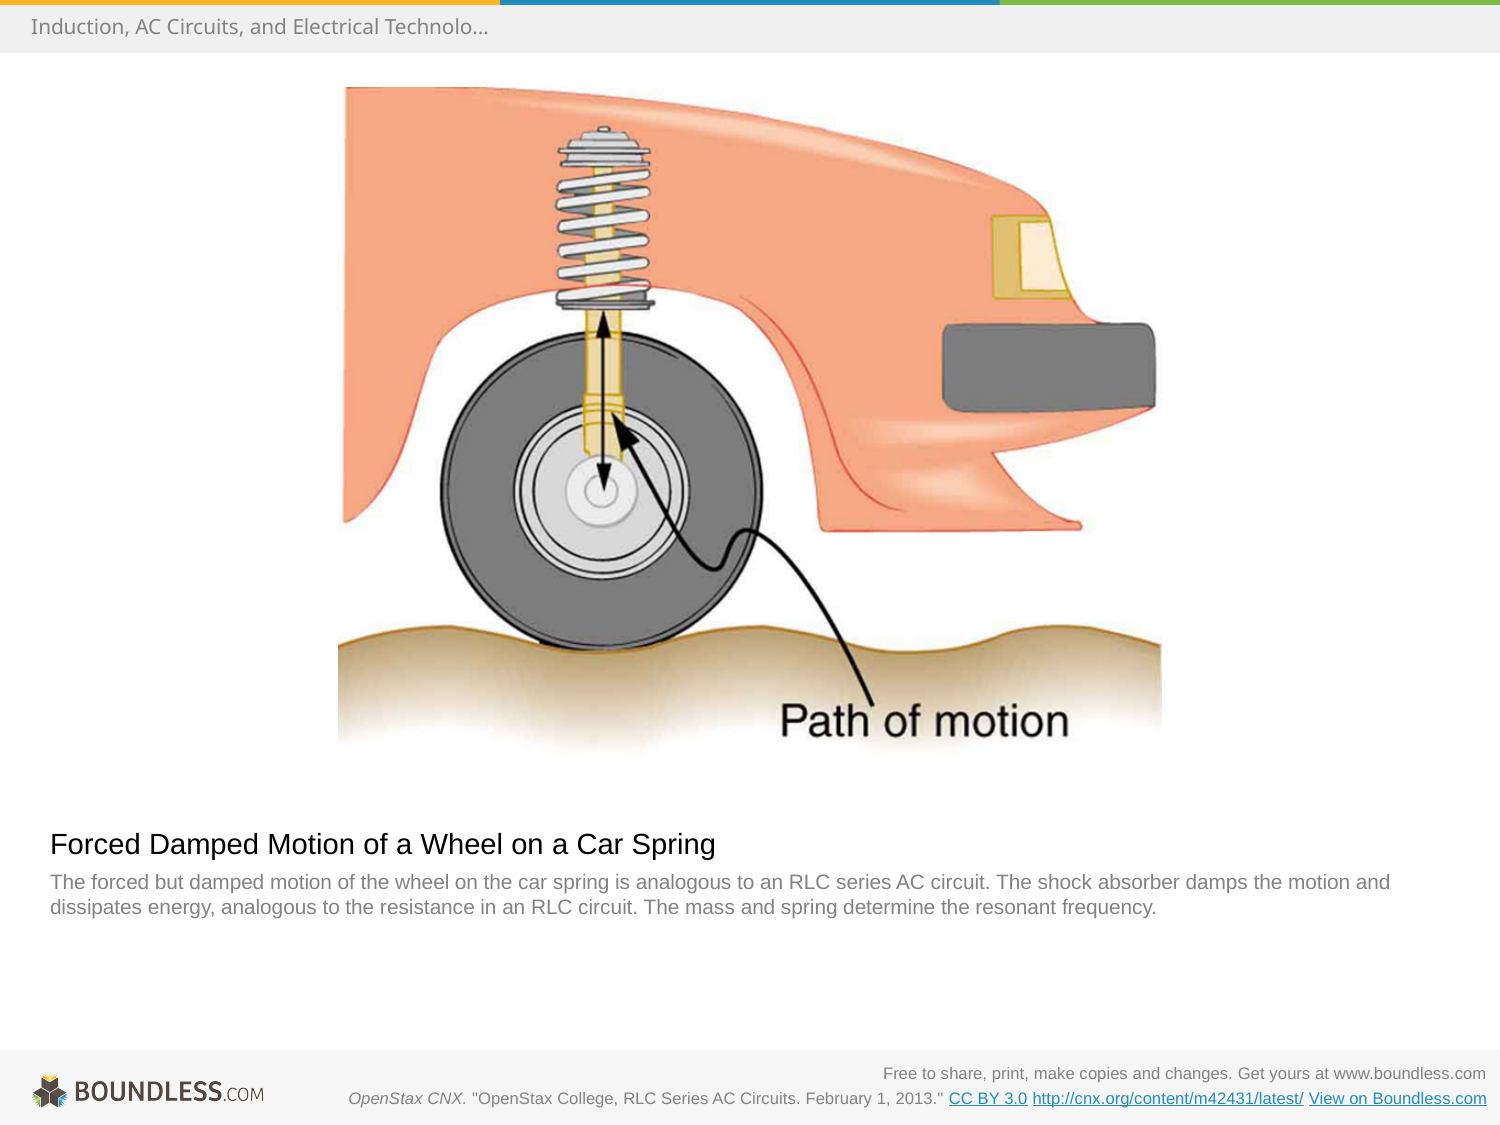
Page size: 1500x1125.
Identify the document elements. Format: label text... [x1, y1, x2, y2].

text_box Induction, AC Circuits, and Electrical Technolo... [31, 13, 1475, 38]
text_box OpenStax CNX. "OpenStax College, RLC Series AC Circuits. February 1, 2013." CC BY 3.0 http://cnx.org/content/m42431/latest/ View on Boundless.com [274, 1087, 1488, 1125]
picture [30, 1072, 265, 1109]
text_box Free to share, print, make copies and changes. Get yours at www.boundless.com [649, 1062, 1488, 1087]
text_box [0, 2, 1500, 54]
picture [338, 87, 1162, 801]
list Forced Damped Motion of a Wheel on a Car Spring The forced but damped motion of the wheel on the car spring is analogous to an RLC series AC circuit. The shock absorber damps the motion and dissipates energy, analogous to the resistance in an RLC circuit. The mass and spring determine the resonant frequency. [50, 825, 1450, 1038]
text_box [0, 1050, 1500, 1125]
